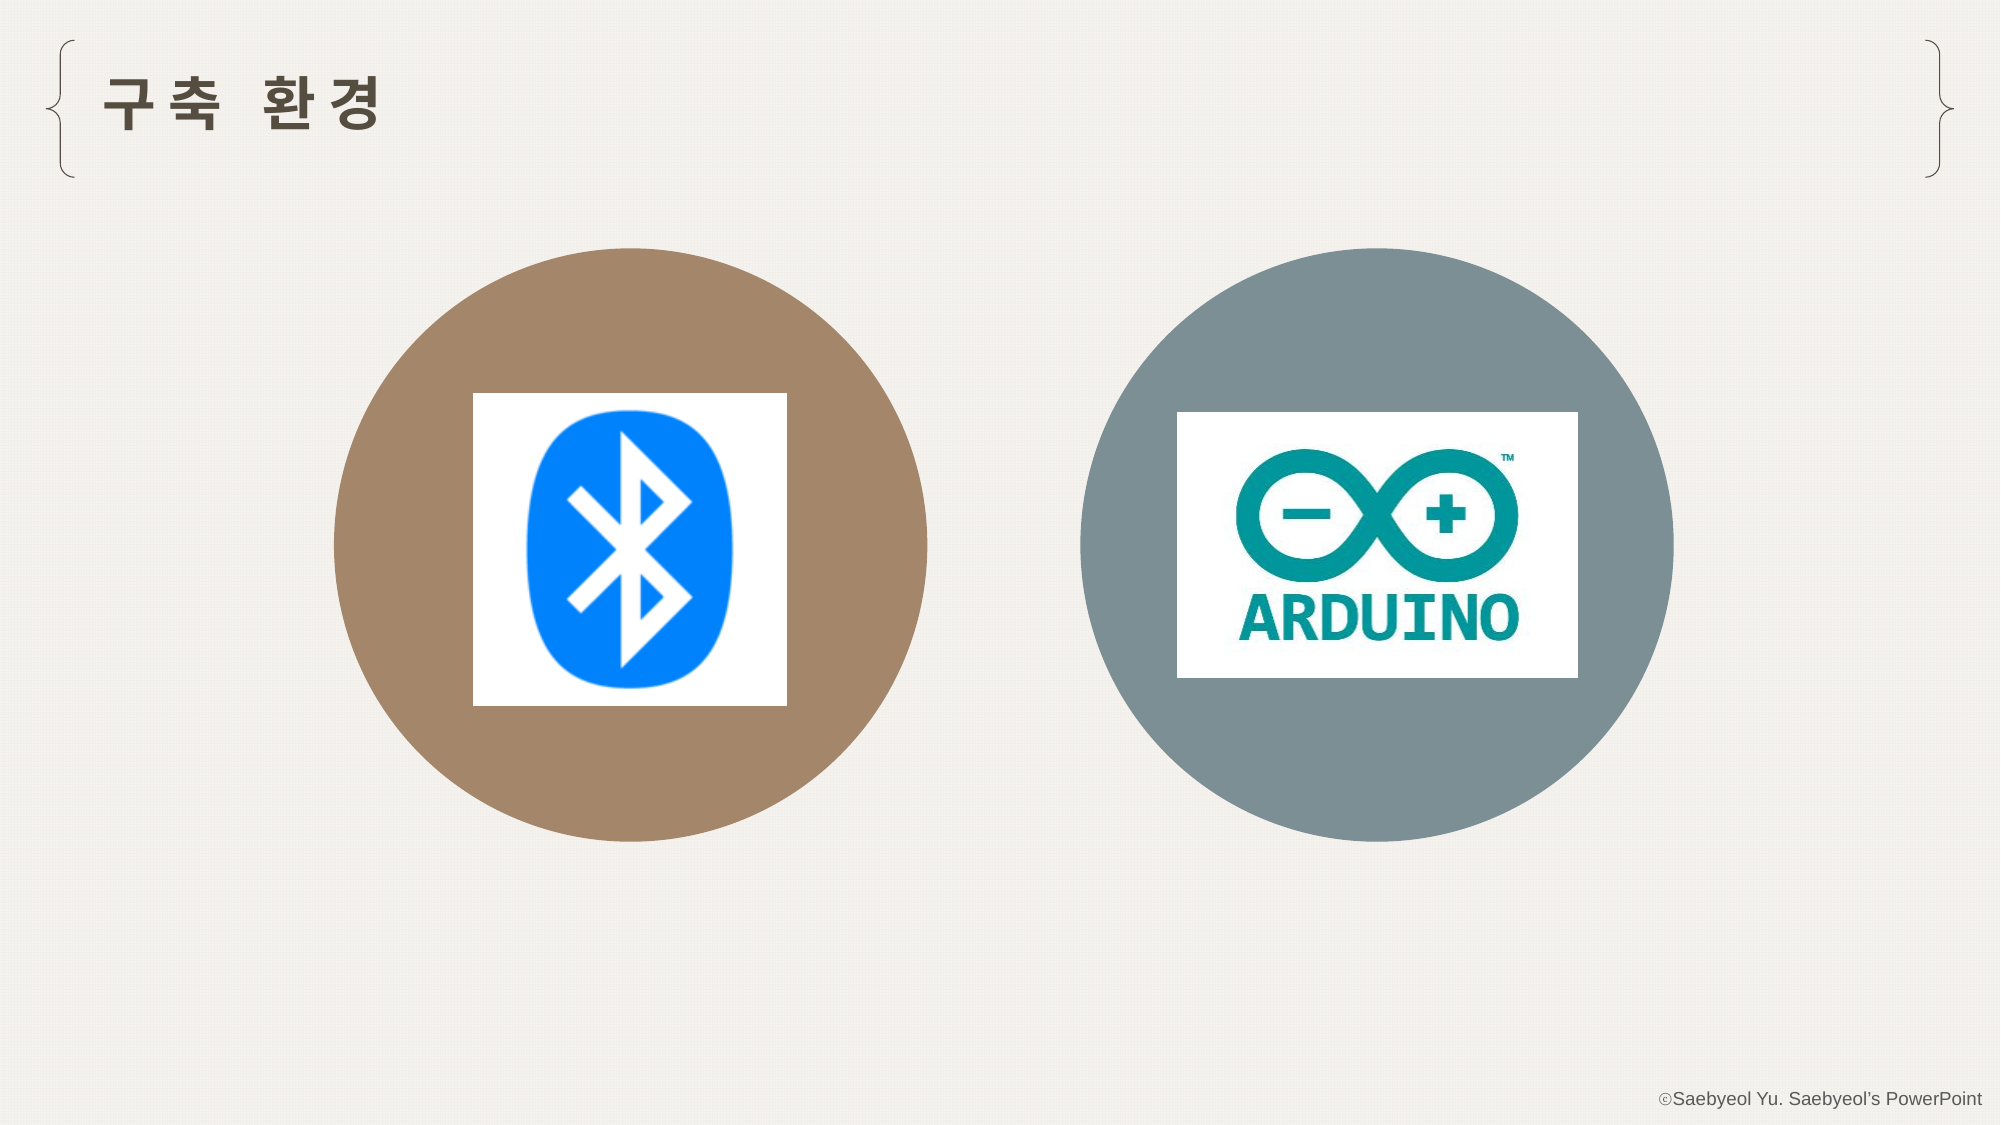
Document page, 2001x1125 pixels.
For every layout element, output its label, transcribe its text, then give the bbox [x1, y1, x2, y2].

picture [473, 393, 787, 706]
text_box [332, 247, 929, 843]
picture [1176, 412, 1578, 678]
text_box [45, 39, 1954, 178]
text_box [1079, 247, 1675, 843]
text_box 구축 환경 [87, 59, 455, 145]
